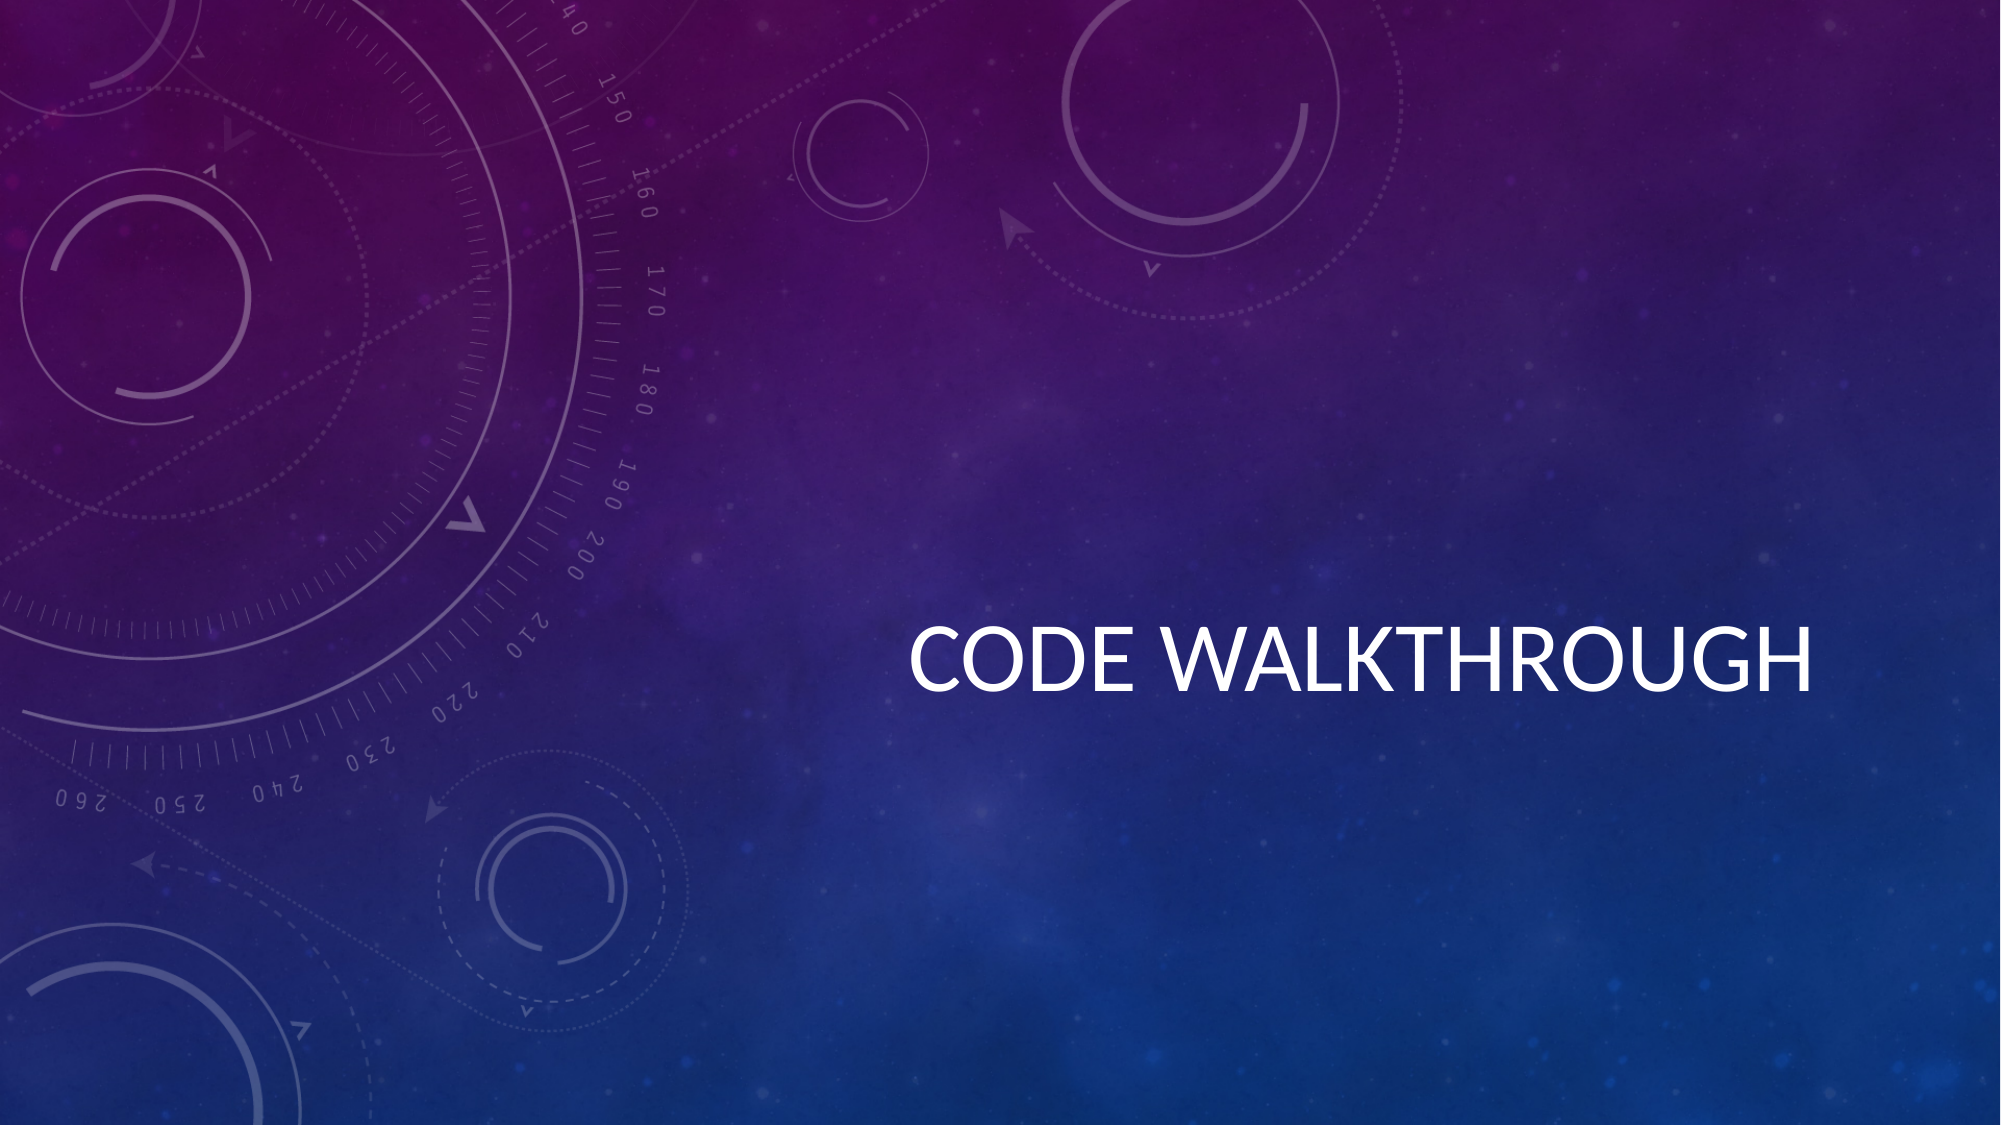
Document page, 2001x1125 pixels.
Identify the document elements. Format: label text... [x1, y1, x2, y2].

picture [0, 0, 2001, 1125]
title CODE WALKTHROUGH [650, 322, 1831, 720]
